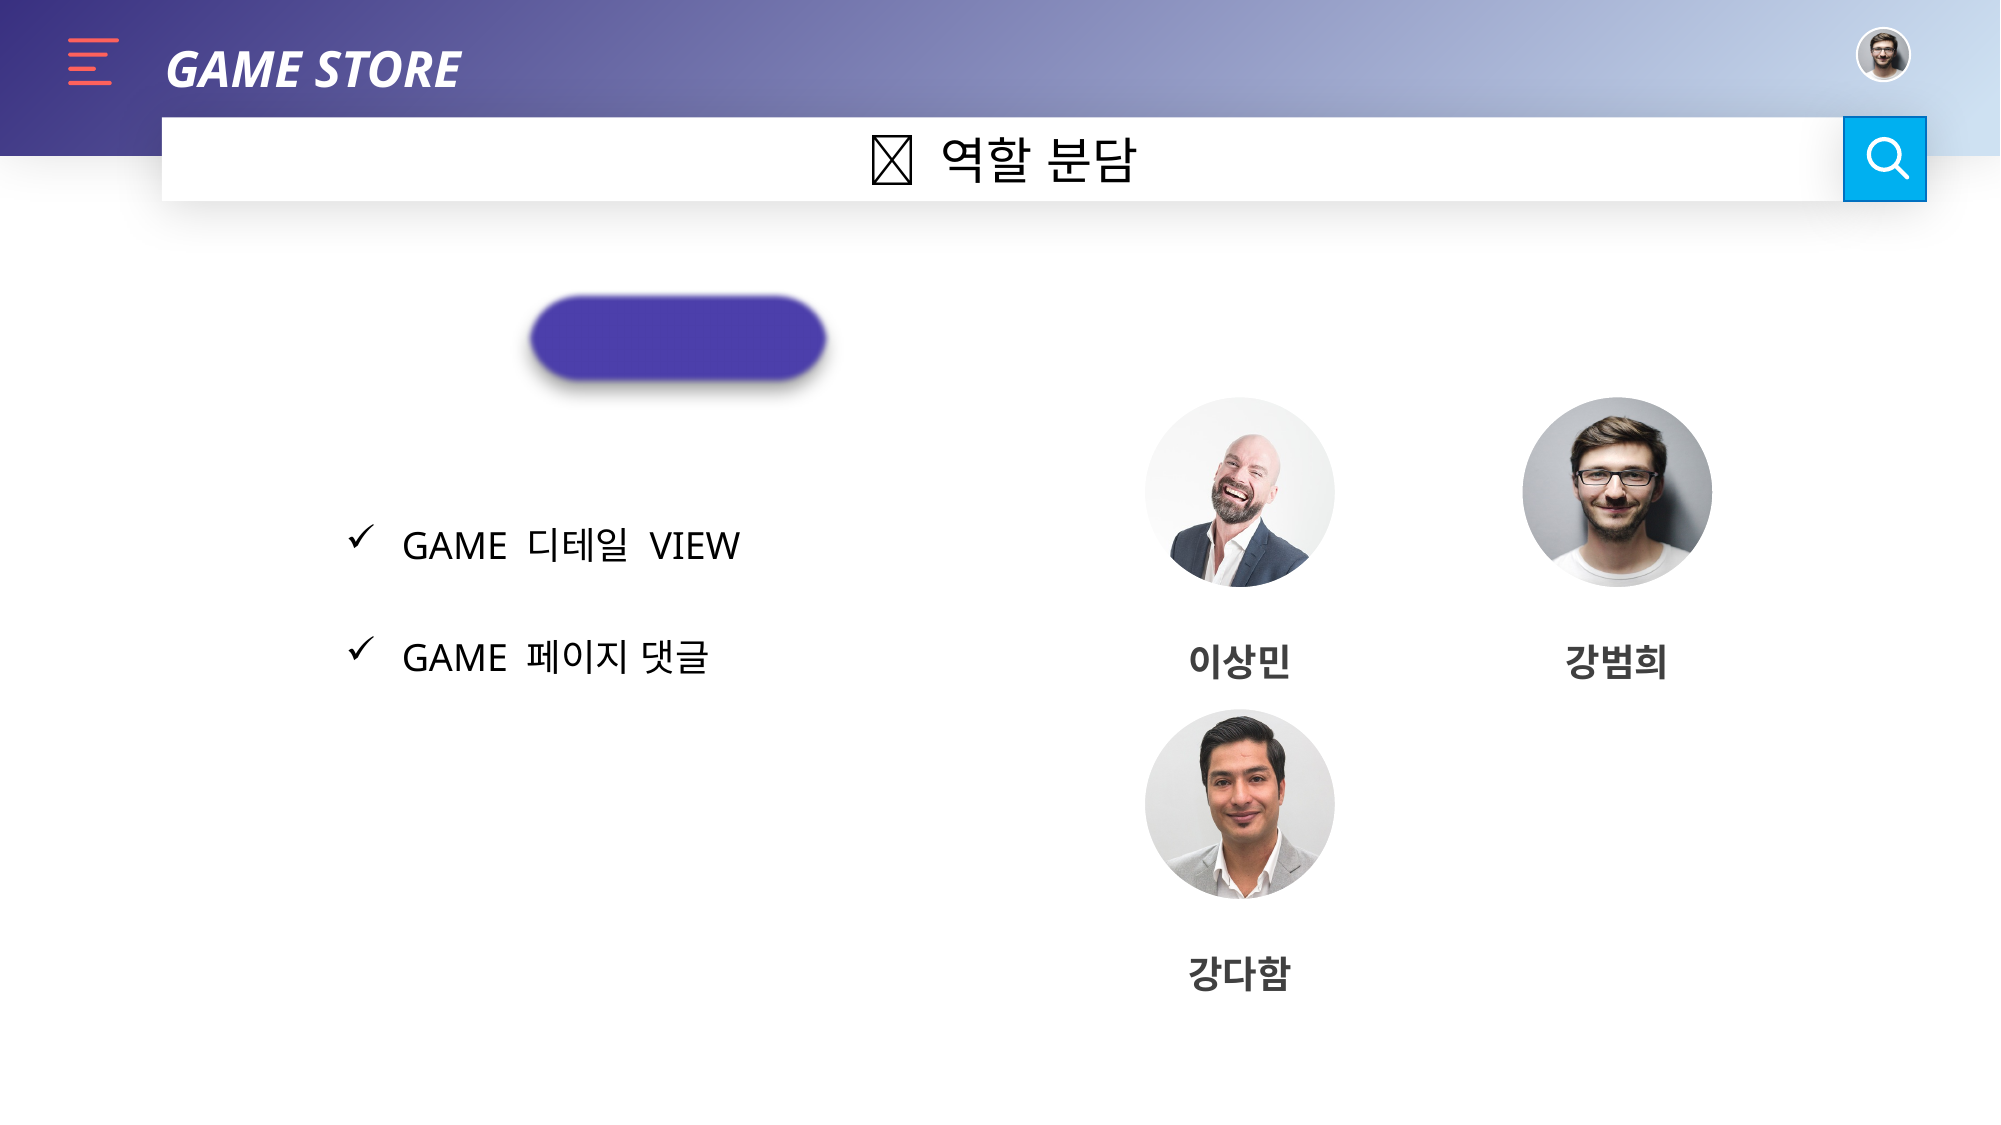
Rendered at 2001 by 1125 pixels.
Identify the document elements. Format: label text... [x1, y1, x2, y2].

text_box GAME [535, 301, 822, 376]
text_box GAME 디테일 VIEW GAME 페이지 댓글 [330, 446, 1051, 687]
text_box  역할 분담 [161, 116, 1840, 202]
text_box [1051, 396, 1807, 1044]
text_box [1855, 26, 1912, 83]
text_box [1866, 136, 1904, 182]
text_box GAME STORE [0, 0, 2000, 156]
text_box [68, 38, 119, 86]
text_box [1843, 116, 1927, 202]
